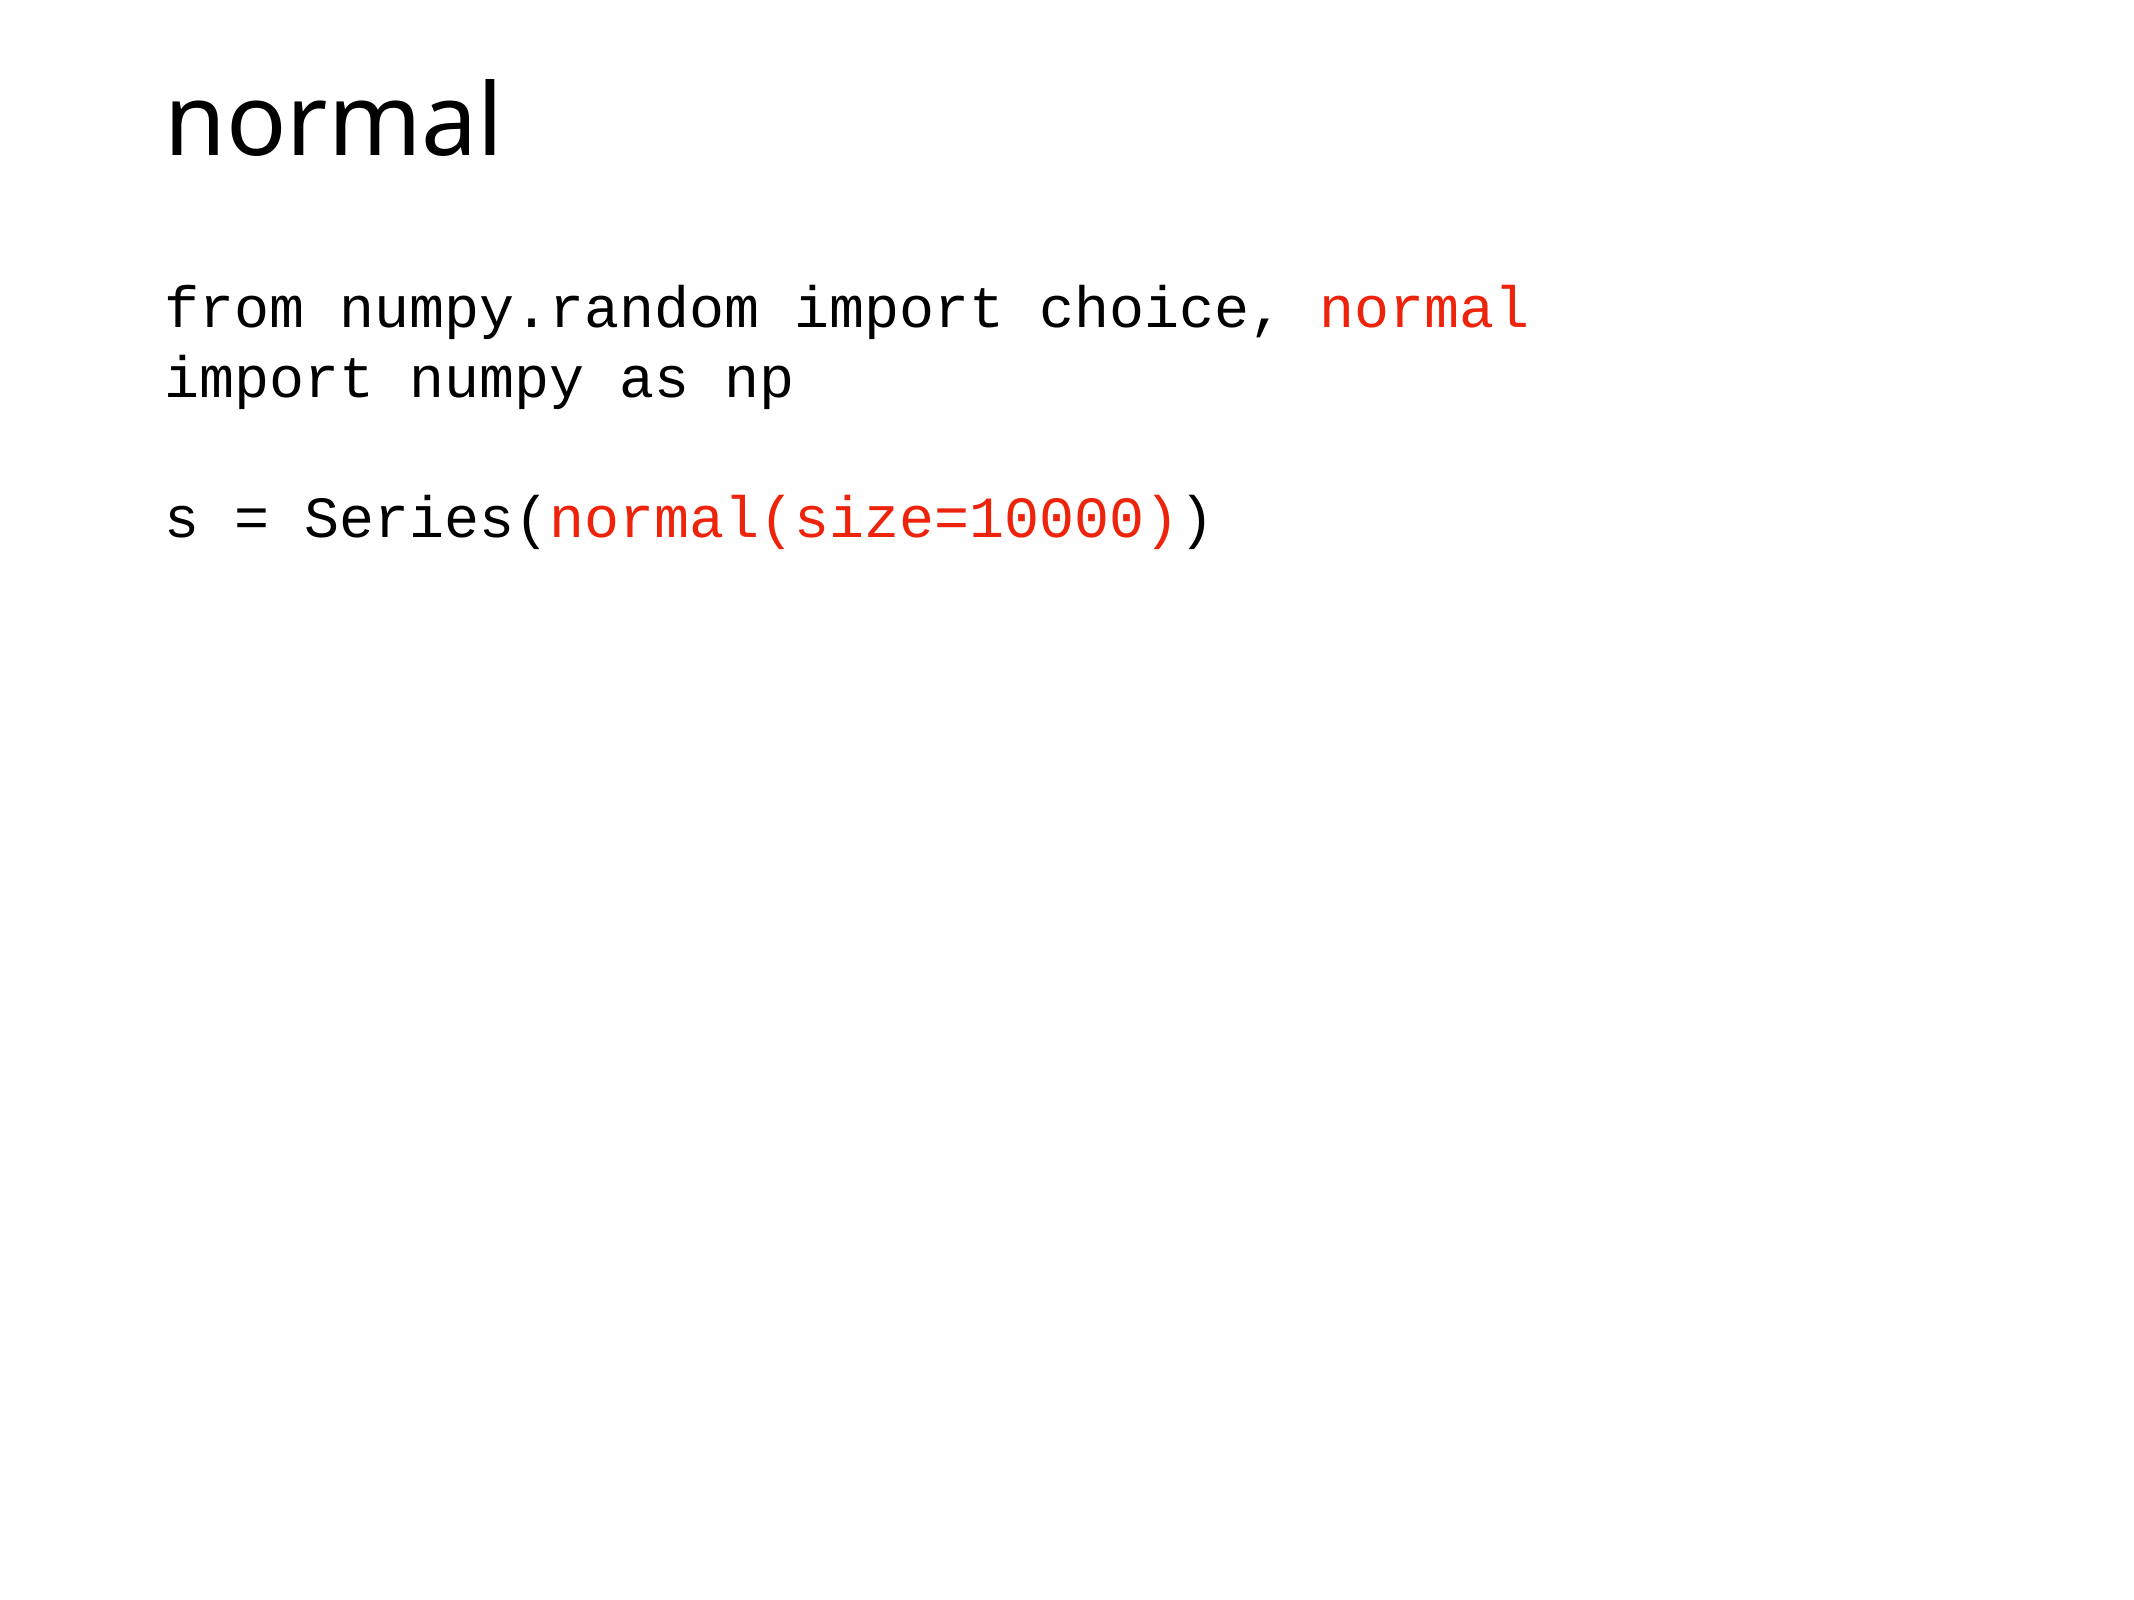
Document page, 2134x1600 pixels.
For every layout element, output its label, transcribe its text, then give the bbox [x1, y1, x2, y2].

title normal [155, 41, 1978, 191]
list from numpy.random import choice, normal import numpy as np s = Series(normal(size=10000)) [155, 259, 2032, 1529]
